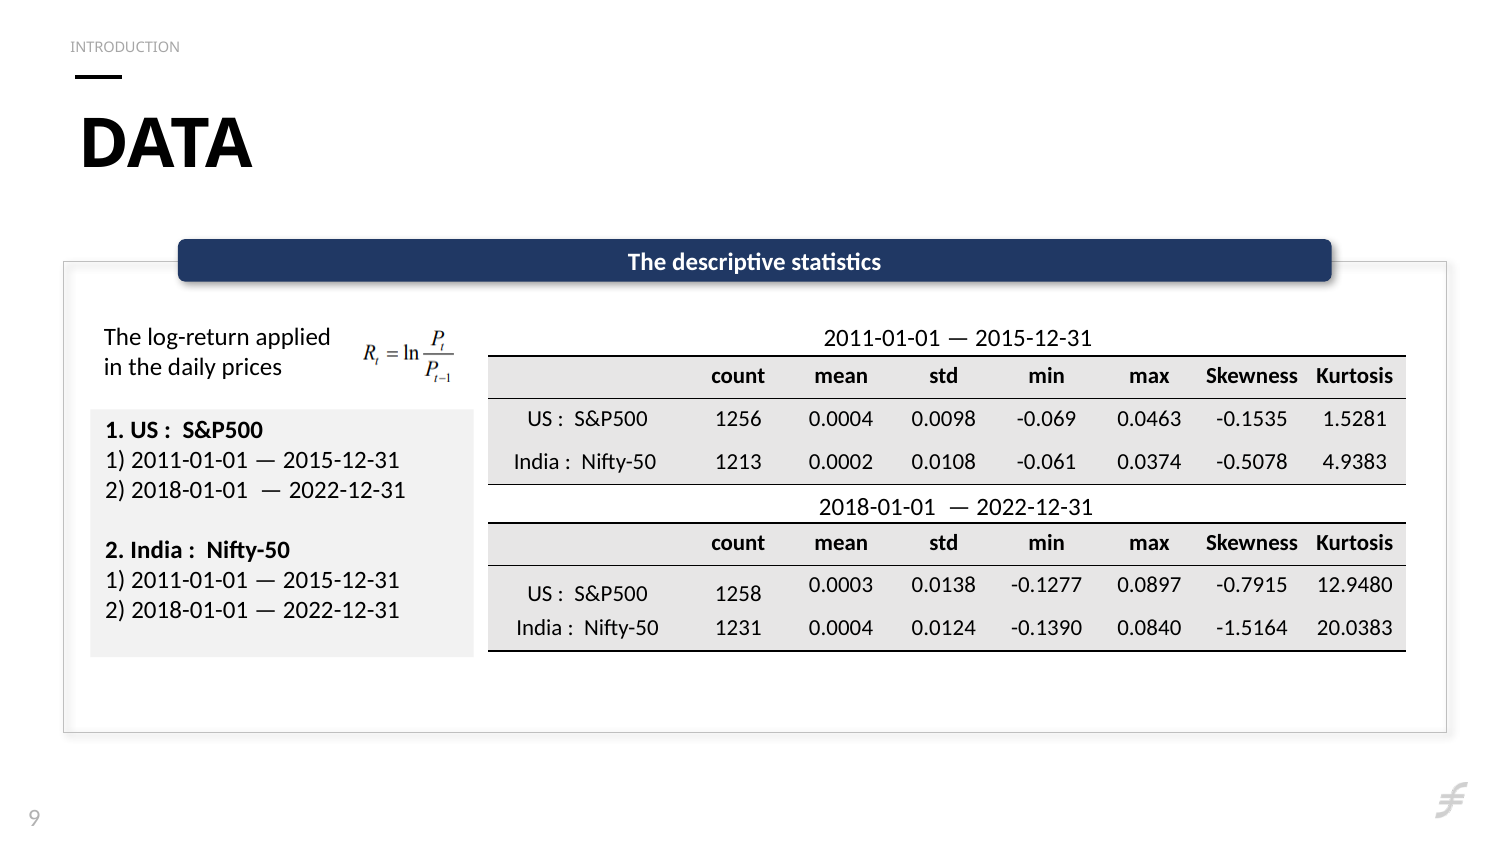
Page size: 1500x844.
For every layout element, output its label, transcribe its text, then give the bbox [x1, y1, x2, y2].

text_box INTRODUCTION [63, 26, 741, 62]
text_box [63, 239, 1447, 733]
picture [1435, 782, 1468, 819]
title Data [63, 111, 1447, 239]
picture [353, 326, 461, 386]
slide_number 9 [12, 793, 351, 839]
